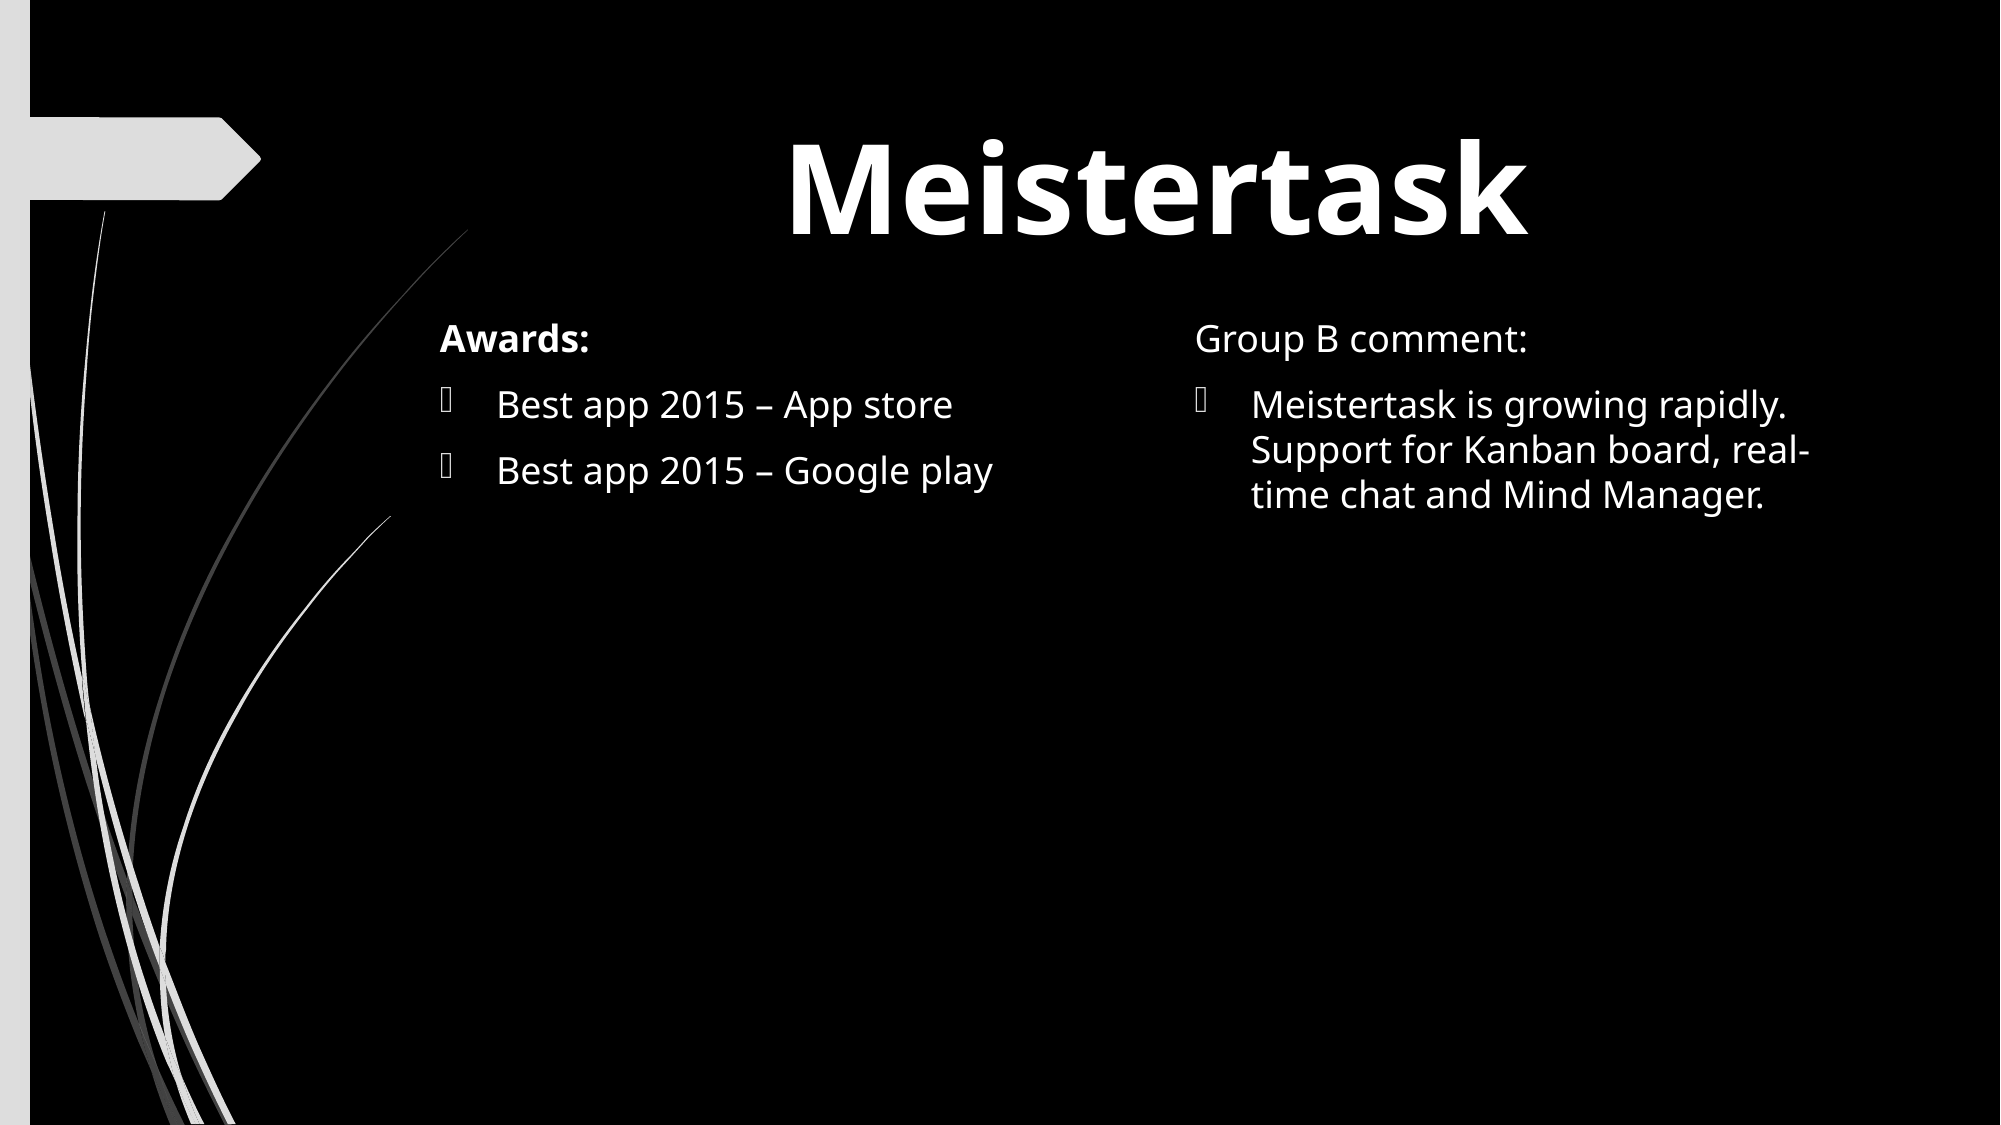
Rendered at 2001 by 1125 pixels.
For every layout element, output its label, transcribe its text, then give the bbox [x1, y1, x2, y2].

title Meistertask [425, 102, 1888, 292]
list Group B comment: Meistertask is growing rapidly. Support for Kanban board, real-time chat and Mind Manager. [1179, 242, 1888, 969]
list Awards: Best app 2015 – App store Best app 2015 – Google play [424, 242, 1133, 970]
